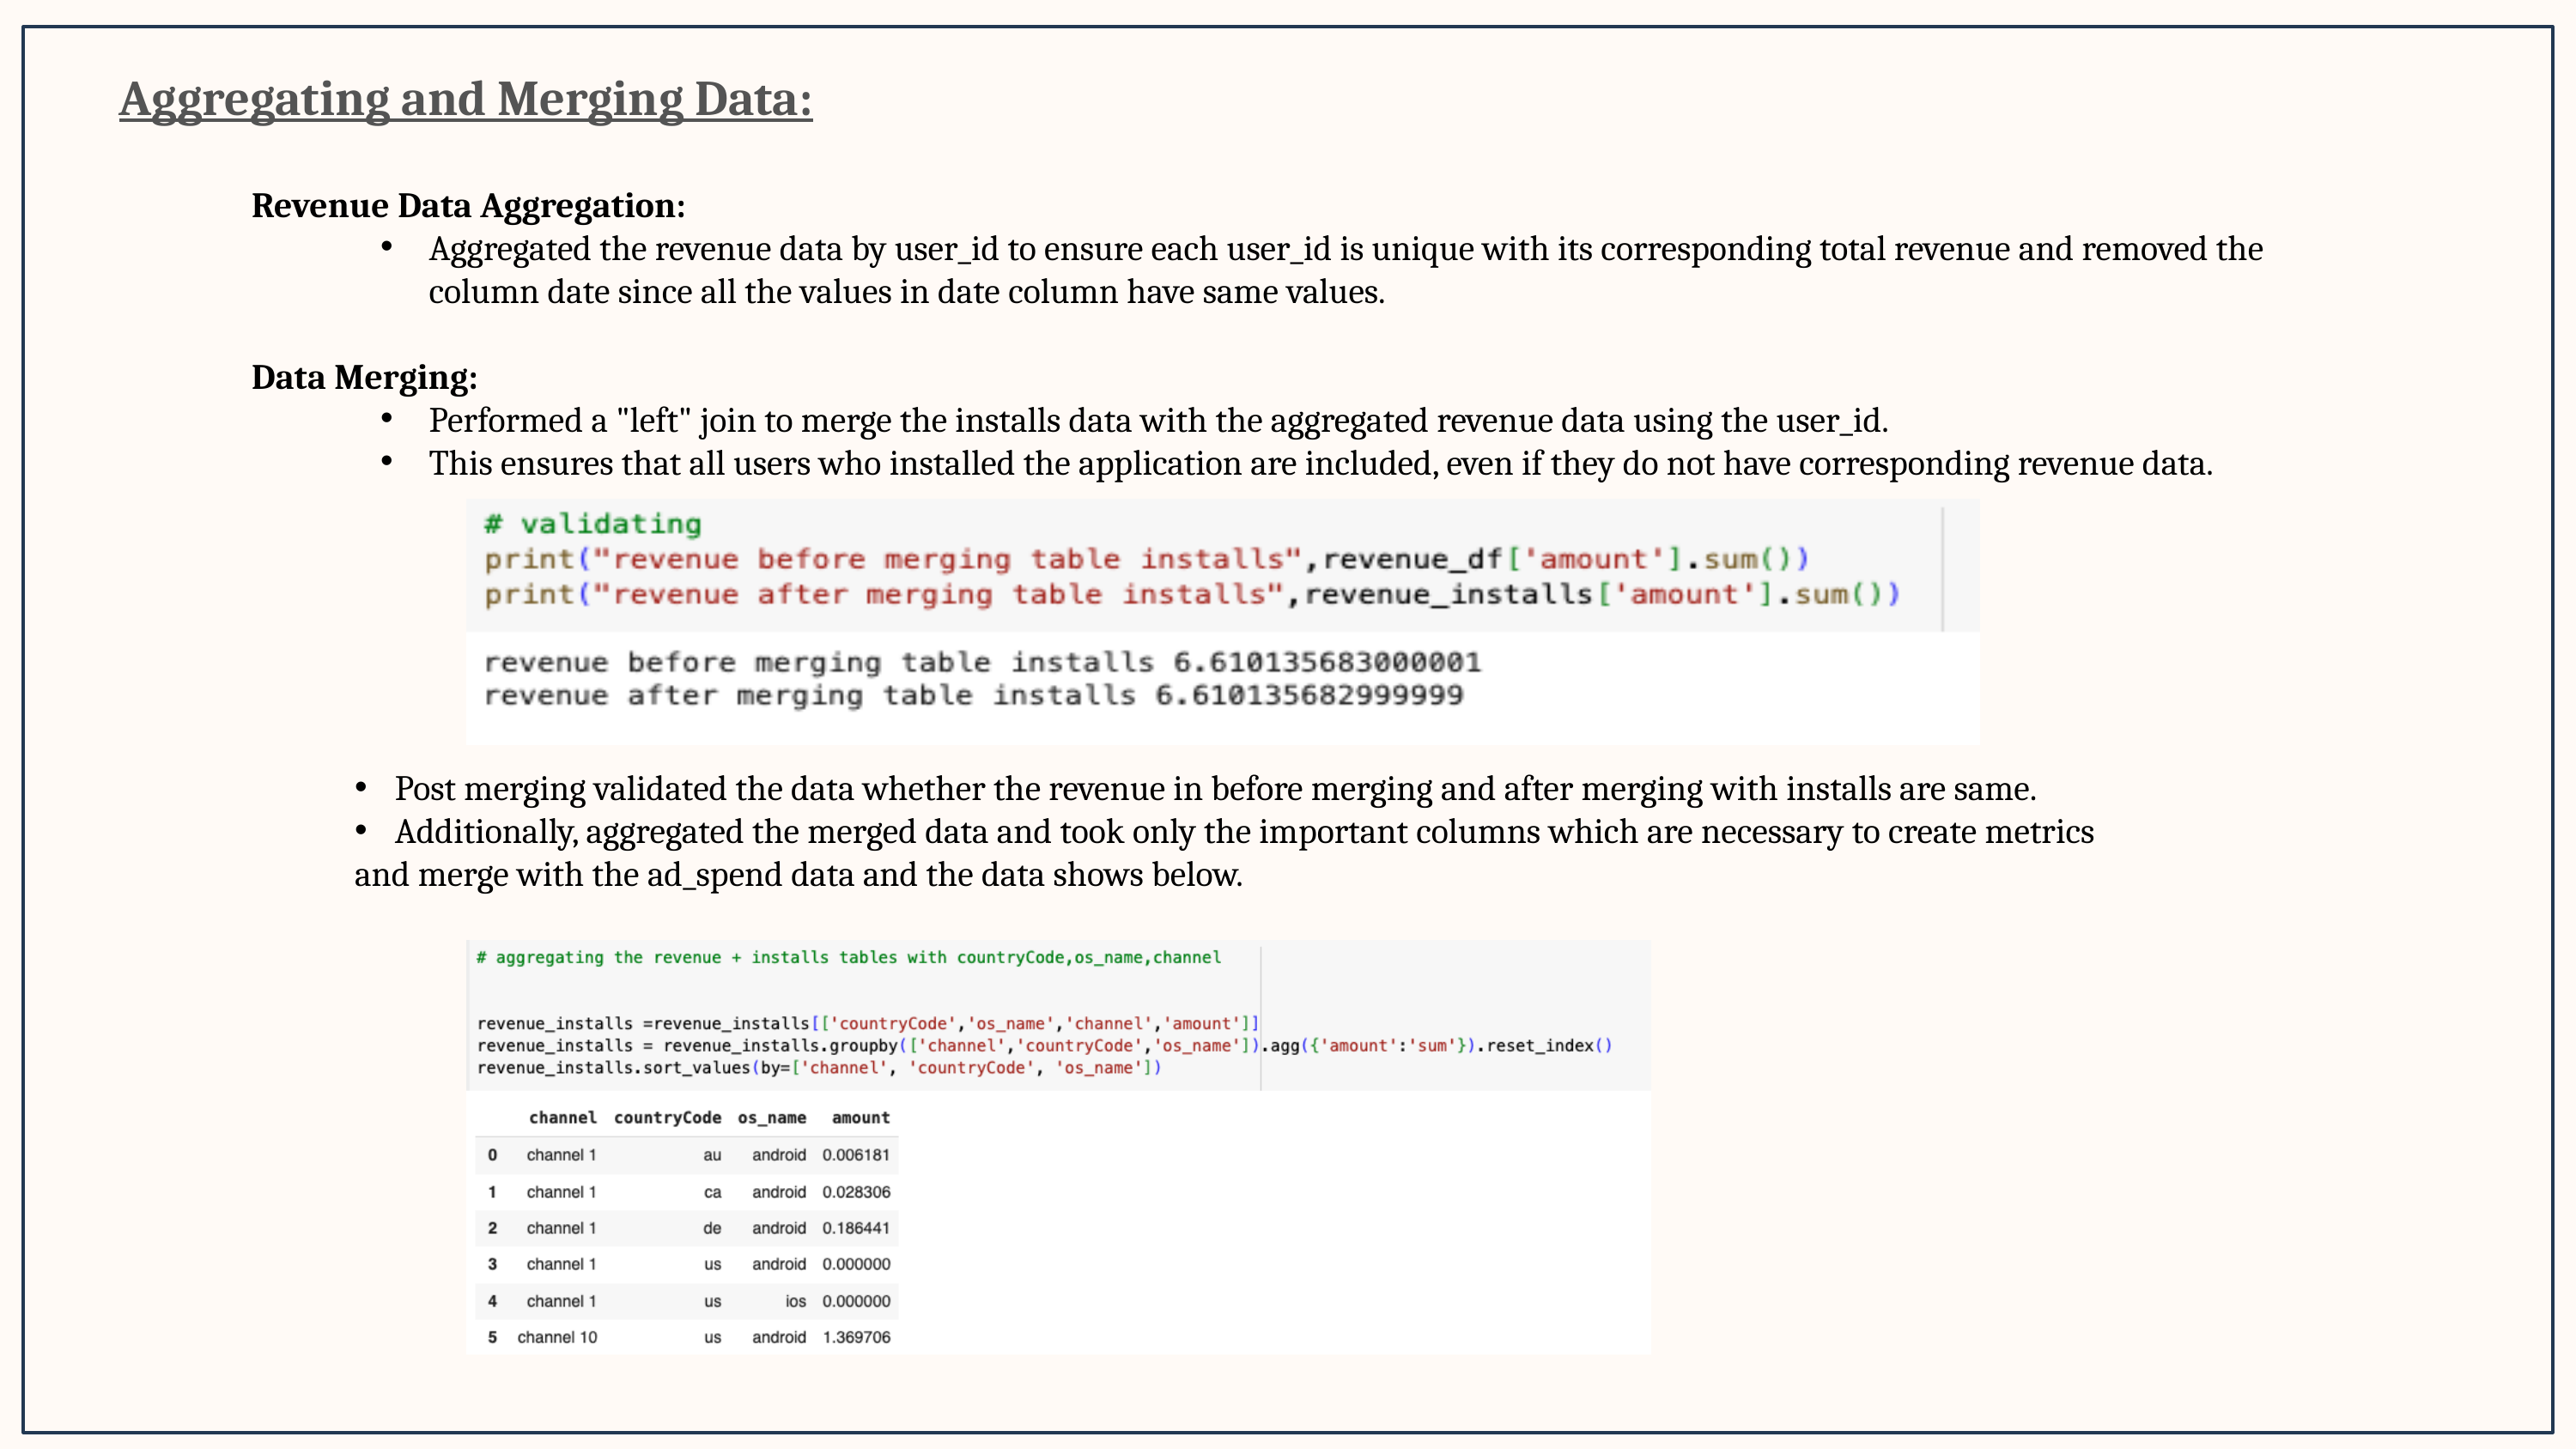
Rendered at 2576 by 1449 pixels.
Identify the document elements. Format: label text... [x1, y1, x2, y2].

text_box Revenue Data Aggregation: Aggregated the revenue data by user_id to ensure each user_id is unique with its corresponding total revenue and removed the column date since all the values in date column have same values. Data Merging: Performed a "left" join to merge the installs data with the aggregated revenue data using the user_id. This ensures that all users who installed the application are included, even if they do not have corresponding revenue data. [239, 175, 2285, 488]
text_box [21, 25, 2555, 1434]
picture [465, 499, 1980, 746]
picture [465, 940, 1651, 1355]
text_box Post merging validated the data whether the revenue in before merging and after merging with installs are same. Additionally, aggregated the merged data and took only the important columns which are necessary to create metrics and merge with the ad_spend data and the data shows below. [342, 758, 2116, 939]
